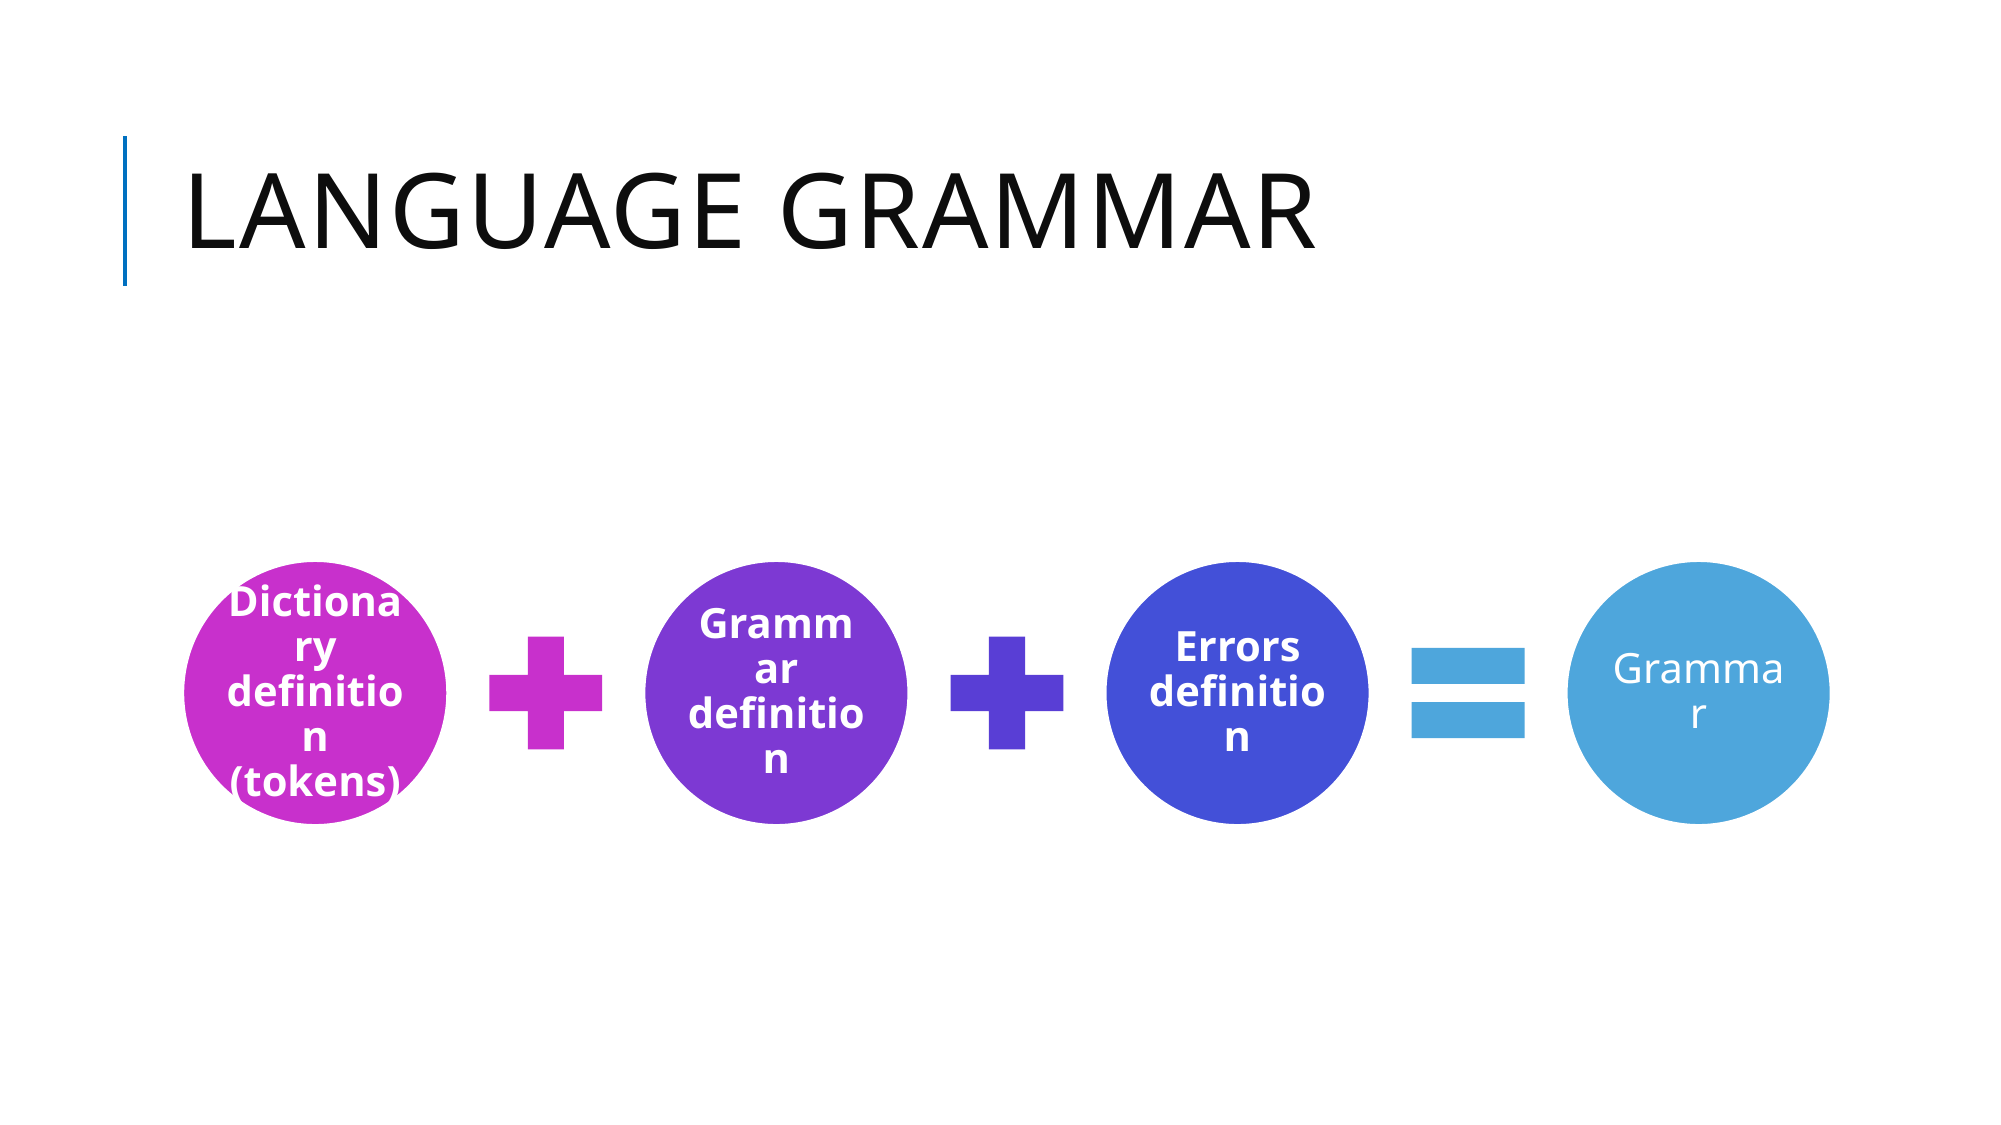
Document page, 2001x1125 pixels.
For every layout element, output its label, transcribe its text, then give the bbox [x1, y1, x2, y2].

title Language grammar [168, 96, 1763, 342]
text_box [181, 293, 1833, 1094]
